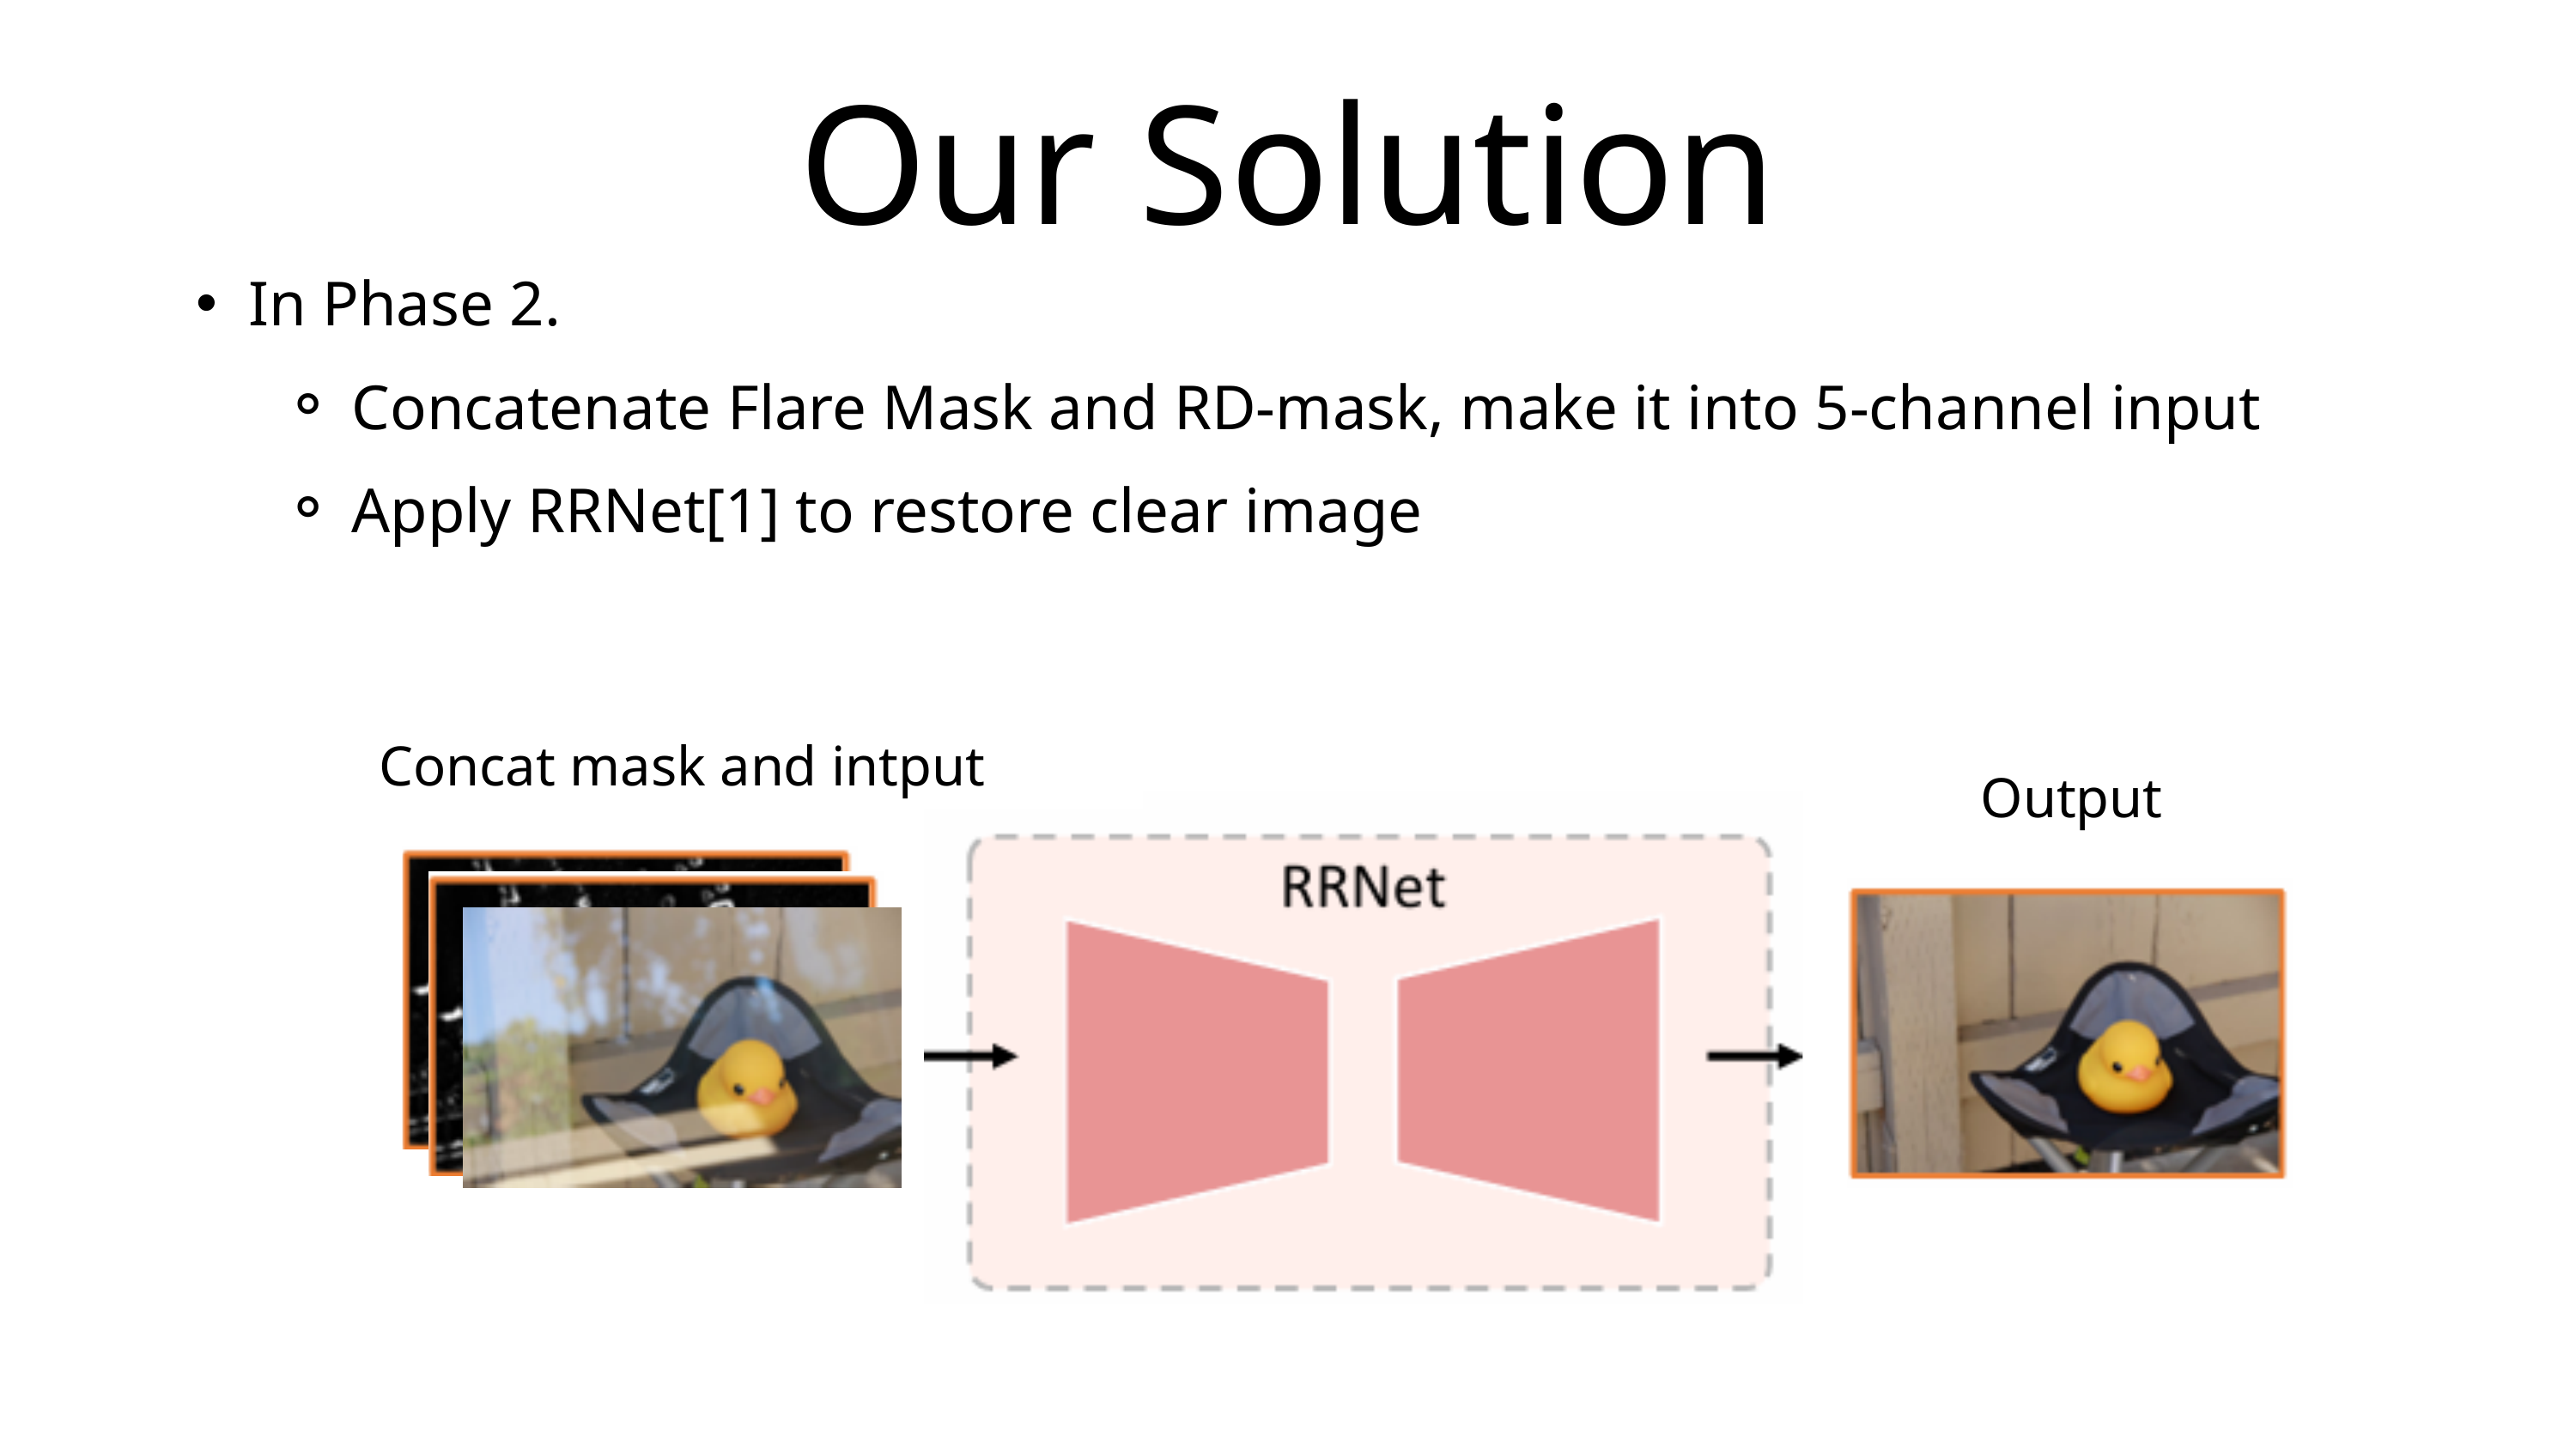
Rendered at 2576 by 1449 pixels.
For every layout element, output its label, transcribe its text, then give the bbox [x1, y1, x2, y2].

text_box [428, 871, 884, 1176]
text_box Our Solution [0, 27, 2576, 258]
text_box In Phase 2. Concatenate Flare Mask and RD-mask, make it into 5-channel input Apply RRNet[1] to restore clear image [144, 258, 2415, 545]
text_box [222, 706, 1143, 810]
text_box [1847, 878, 2296, 1188]
text_box [924, 791, 1803, 1304]
text_box [402, 846, 858, 1149]
text_box [463, 907, 902, 1188]
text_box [1908, 738, 2235, 842]
